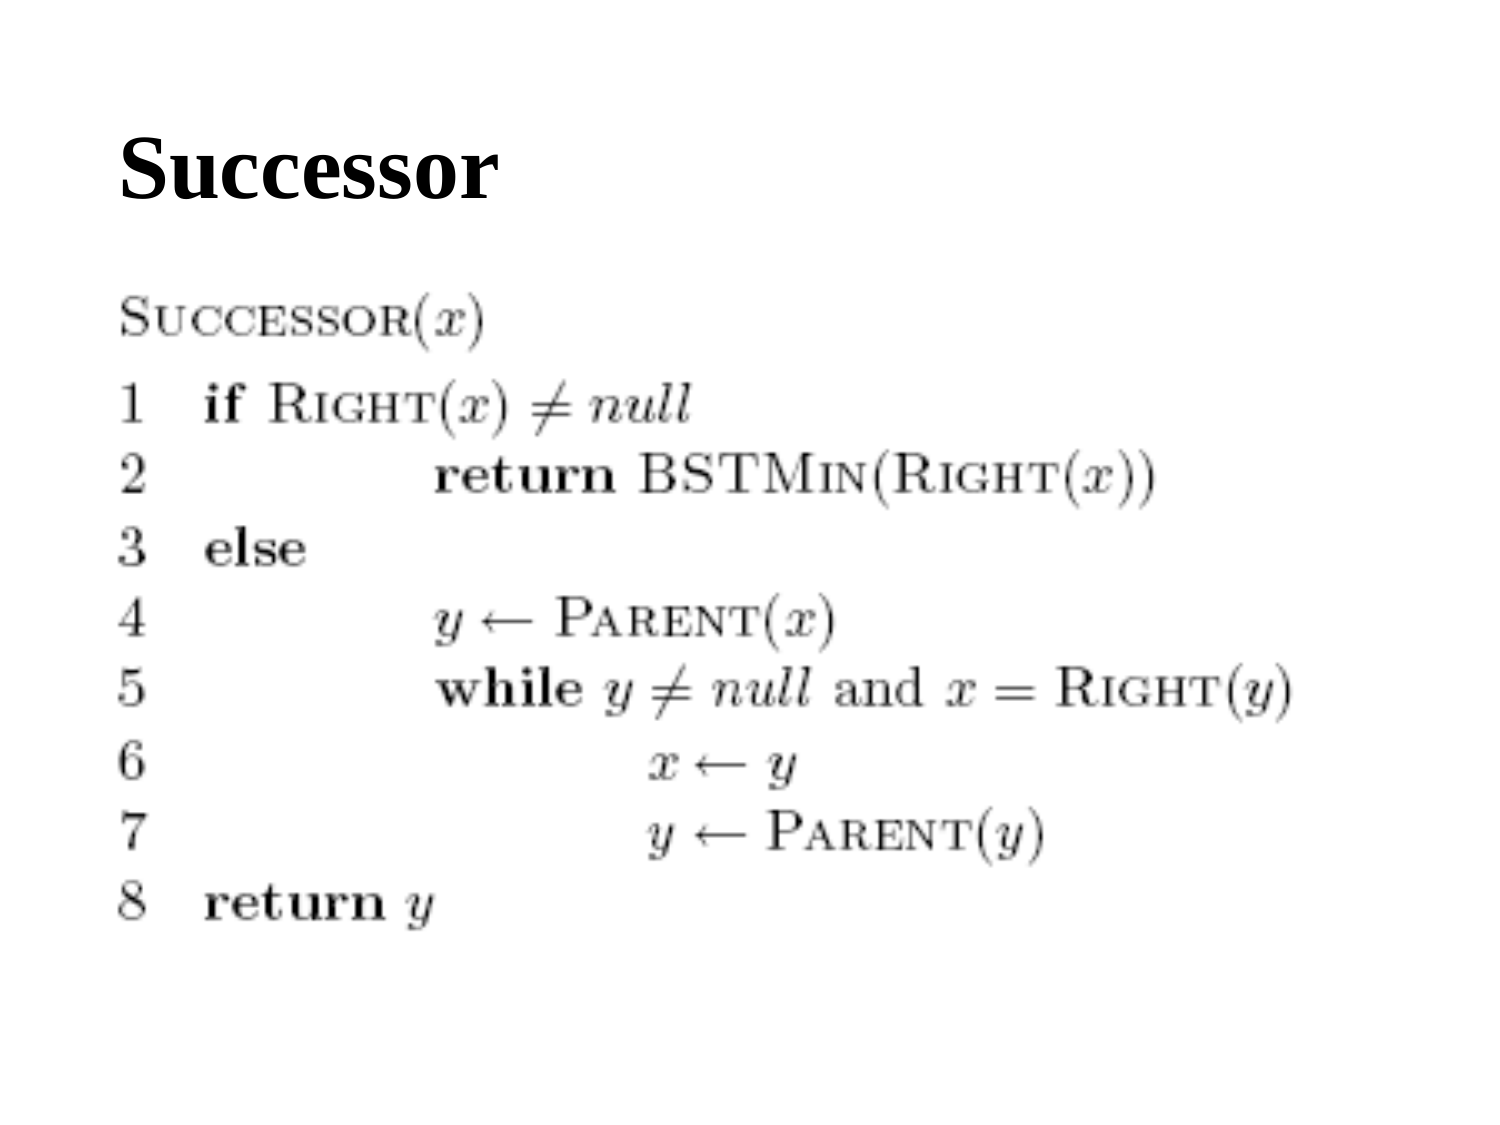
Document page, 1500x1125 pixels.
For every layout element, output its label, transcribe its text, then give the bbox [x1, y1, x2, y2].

picture [103, 277, 1317, 948]
title Successor [103, 59, 1397, 278]
